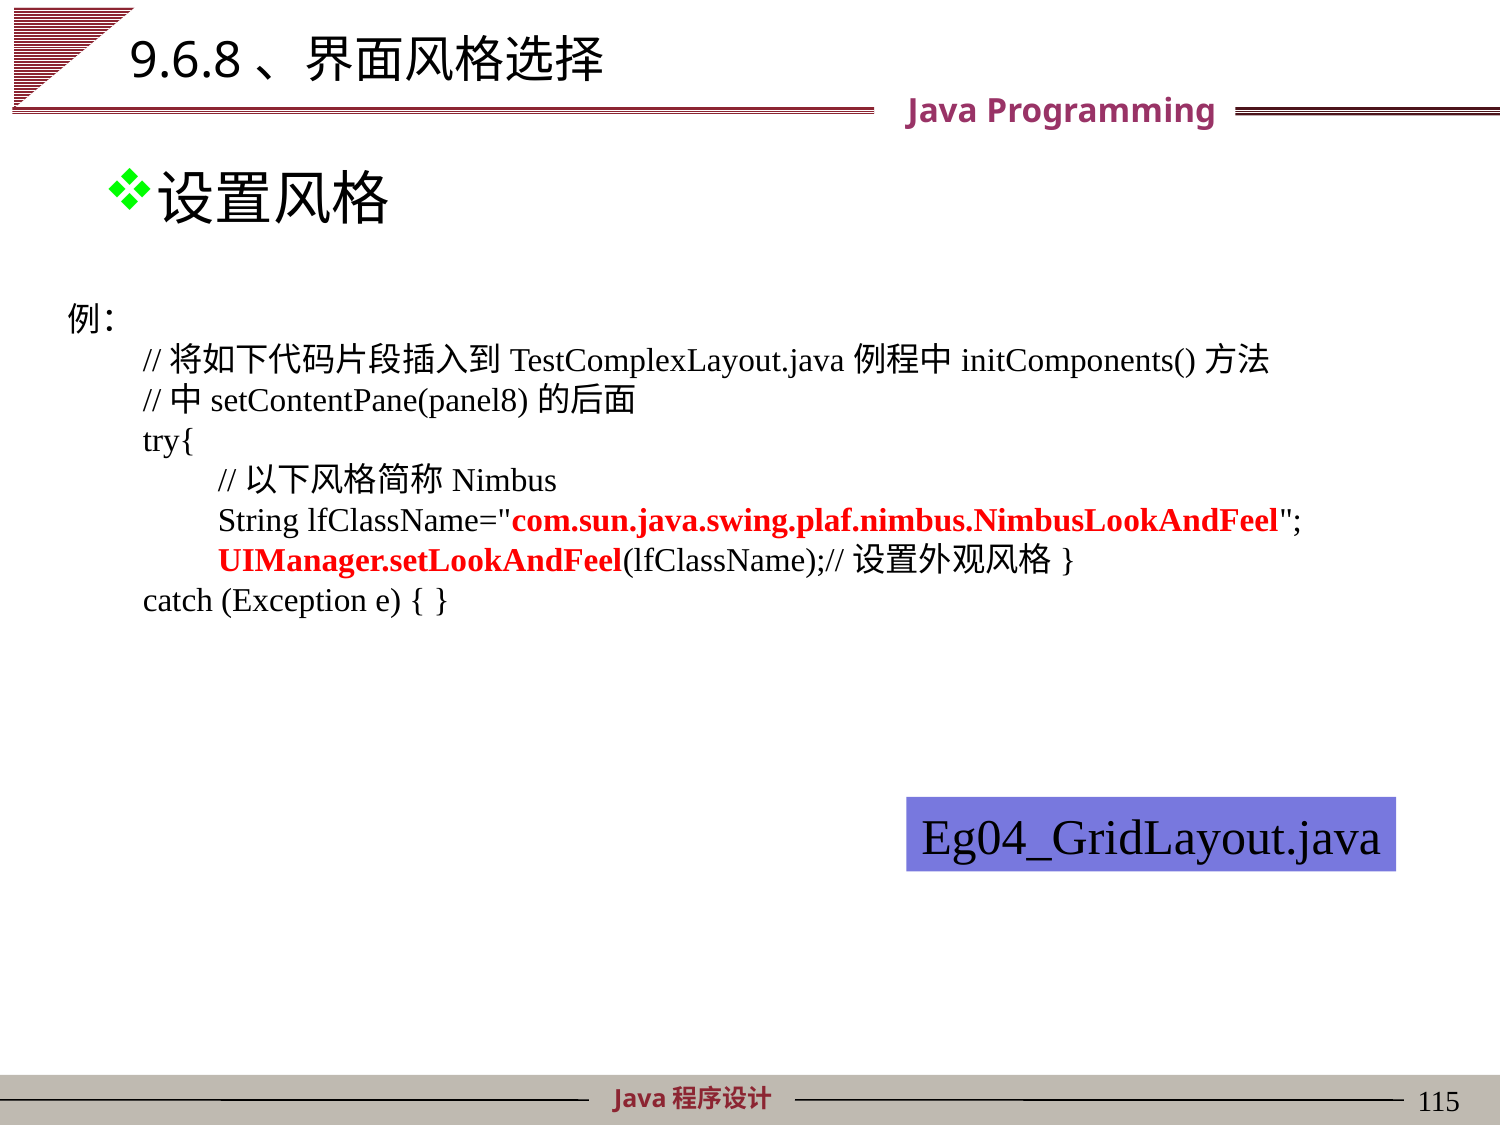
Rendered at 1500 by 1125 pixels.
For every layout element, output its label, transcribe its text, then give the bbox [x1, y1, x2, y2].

title 9.6.8、界面风格选择 [114, 20, 1390, 96]
text_box 设置风格 [88, 154, 1422, 239]
text_box Eg04_GridLayout.java [906, 796, 1397, 872]
text_box 例： //将如下代码片段插入到TestComplexLayout.java例程中initComponents()方法 //中setContentPane(panel8)的后面 try{ //以下风格简称Nimbus String lfClassName="com.sun.java.swing.plaf.nimbus.NimbusLookAndFeel"; UIManager.setLookAndFeel(lfClassName);//设置外观风格} catch (Exception e) { } [53, 290, 1378, 625]
